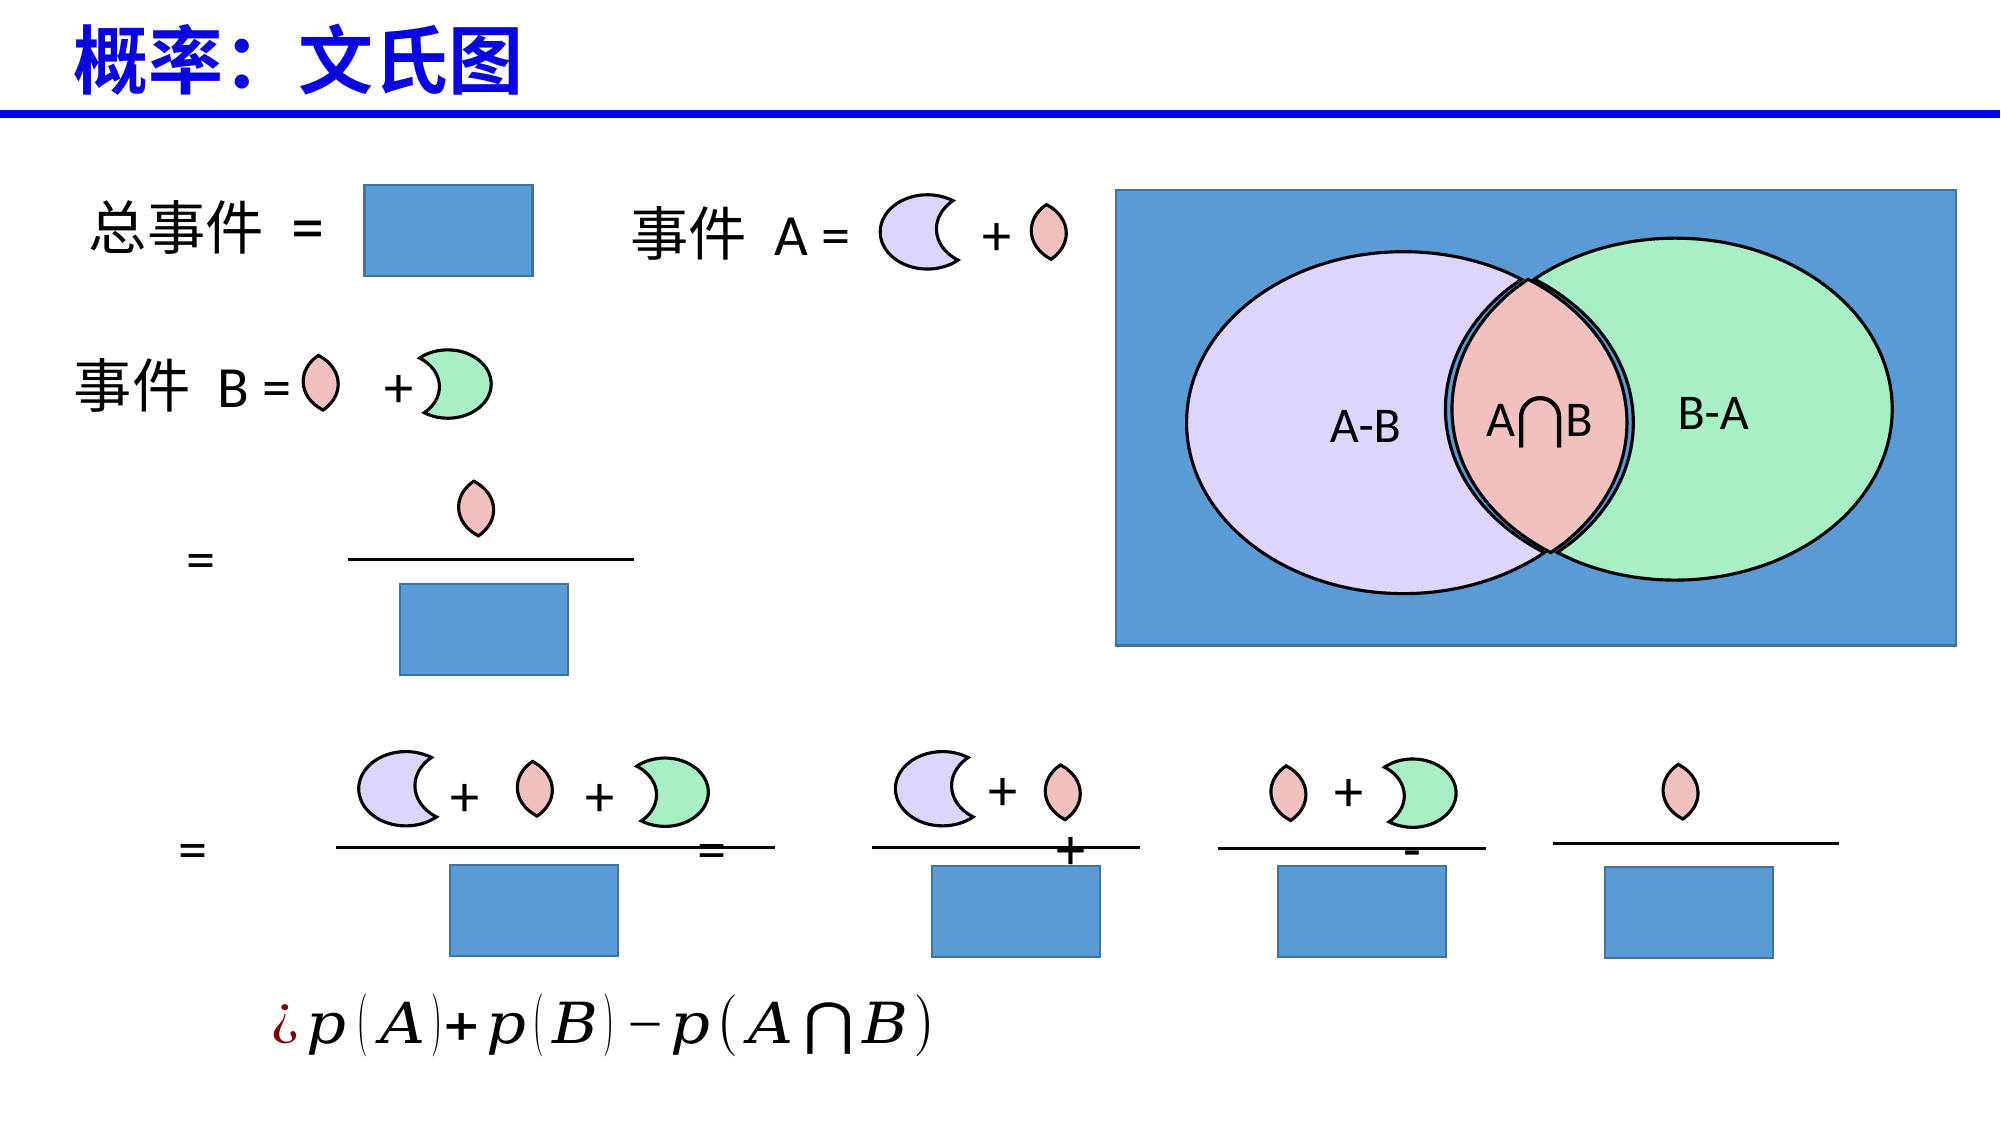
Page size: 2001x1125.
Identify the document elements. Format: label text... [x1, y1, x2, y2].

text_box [35, 341, 492, 428]
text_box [620, 189, 1067, 276]
text_box 概率：文氏图 [59, 5, 1308, 110]
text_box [35, 744, 1839, 959]
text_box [1115, 190, 1956, 646]
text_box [43, 481, 635, 675]
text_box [32, 151, 533, 302]
